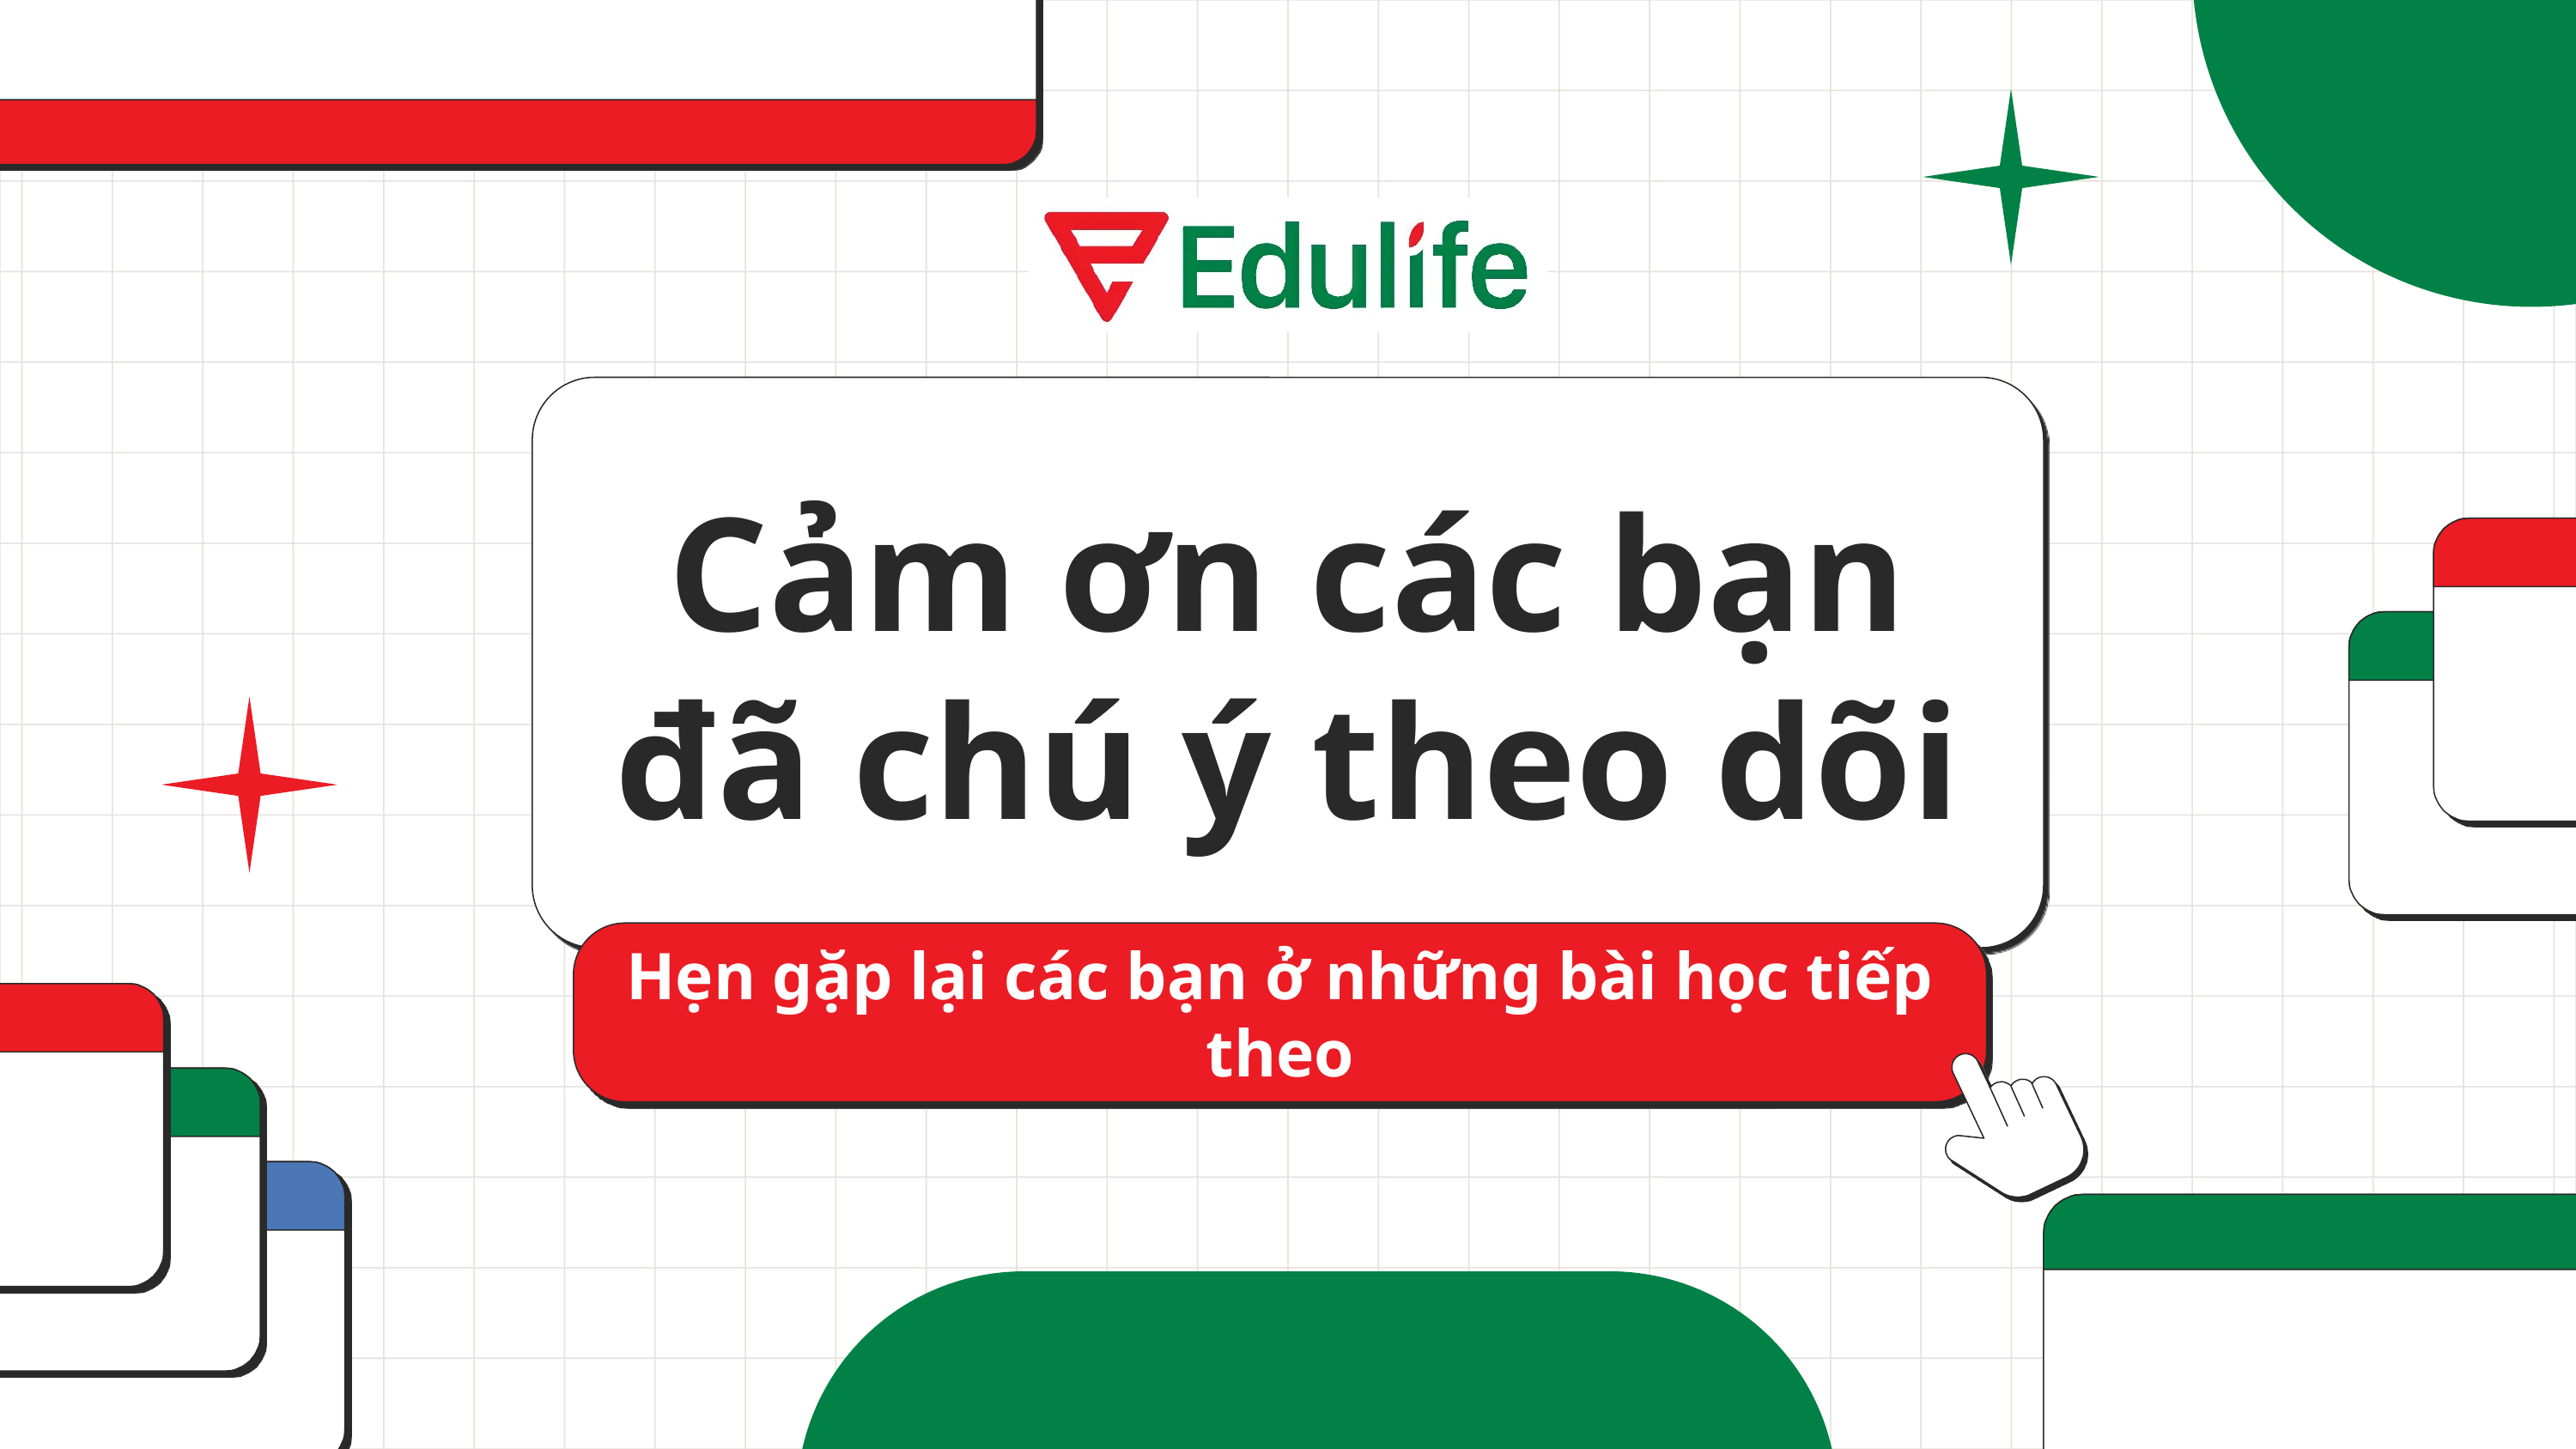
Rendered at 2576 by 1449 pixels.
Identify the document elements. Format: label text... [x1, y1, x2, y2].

text_box [1923, 88, 2099, 265]
text_box [161, 696, 338, 873]
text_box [573, 922, 2085, 1197]
text_box Cảm ơn các bạn đã chú ý theo dõi [532, 377, 2044, 943]
picture [1029, 197, 1547, 332]
